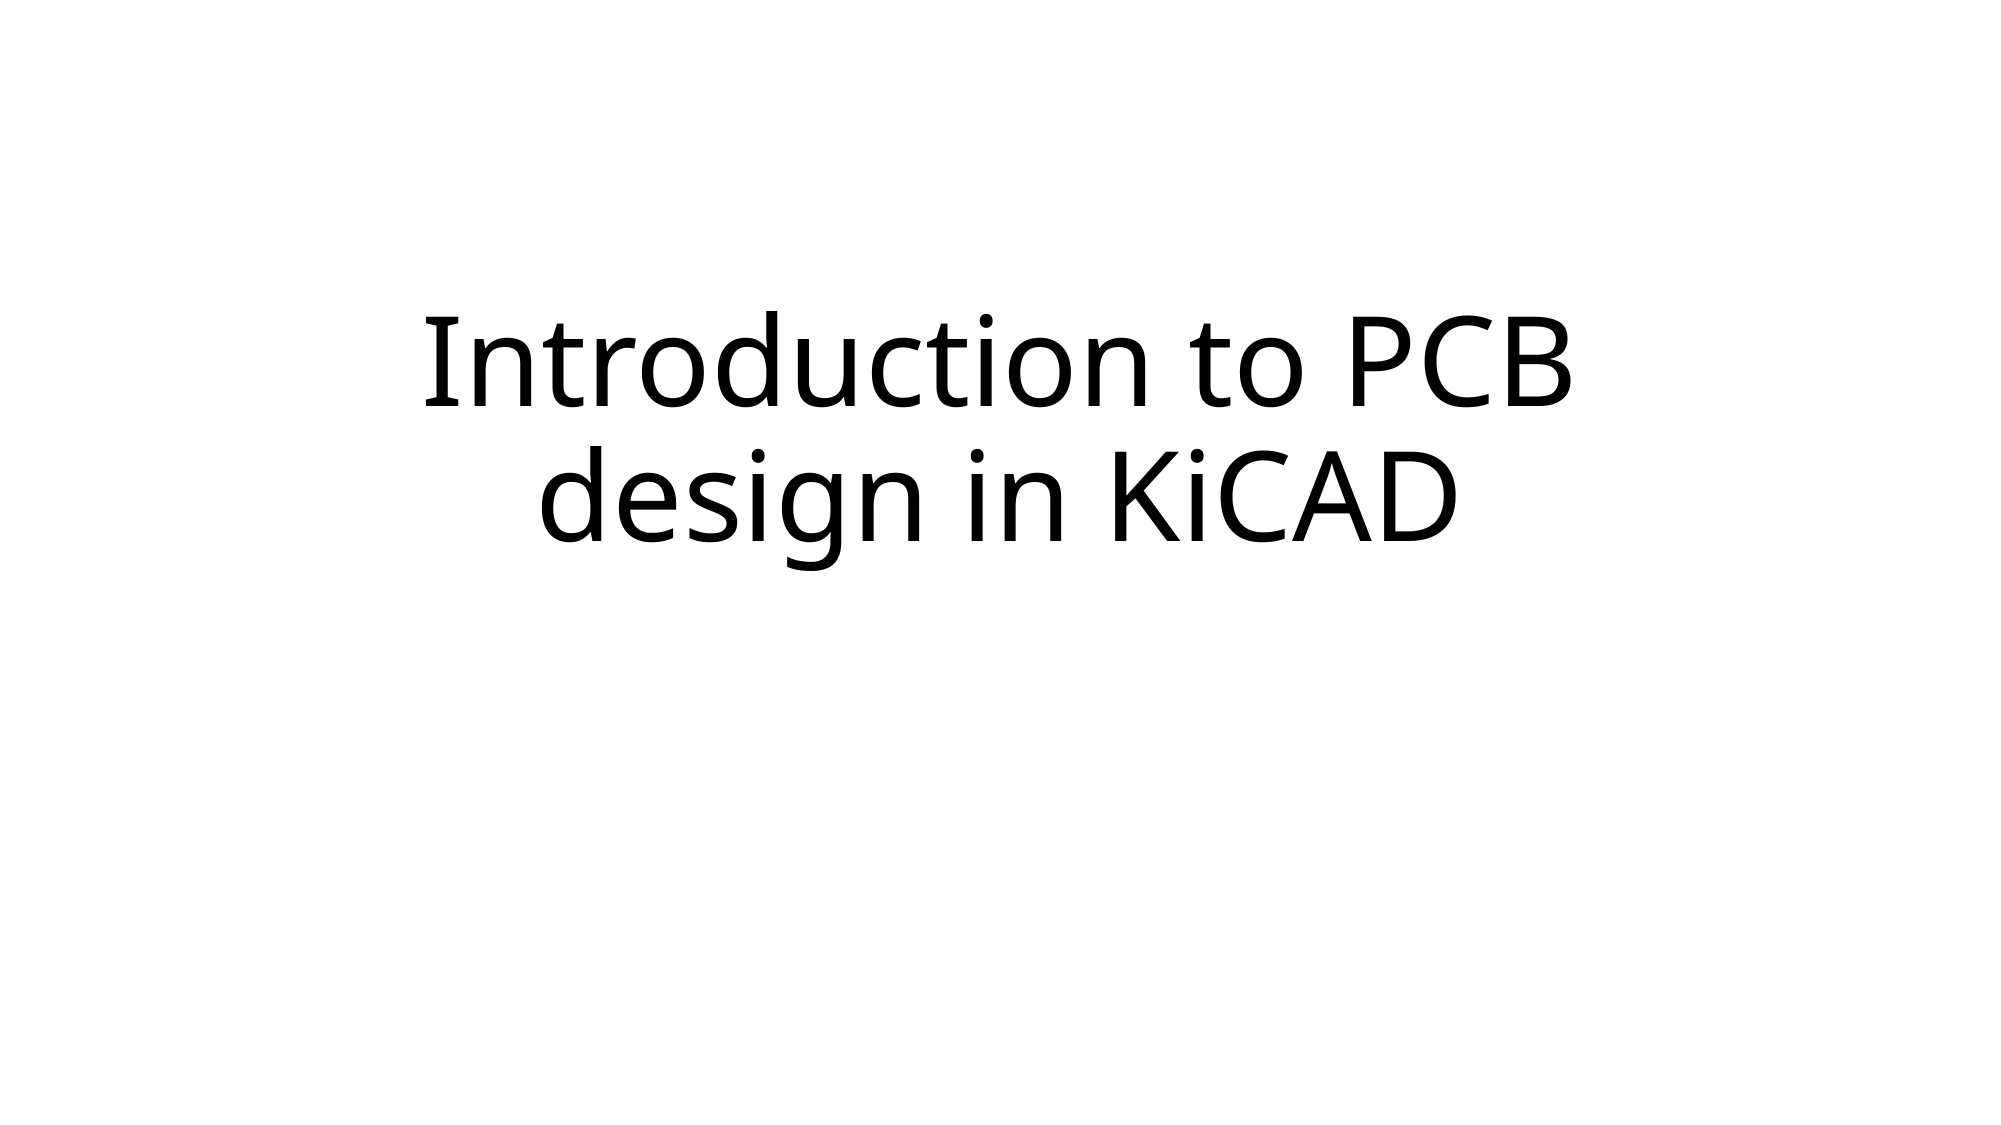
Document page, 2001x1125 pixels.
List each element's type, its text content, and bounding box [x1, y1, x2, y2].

title Introduction to PCB design in KiCAD [249, 184, 1750, 576]
